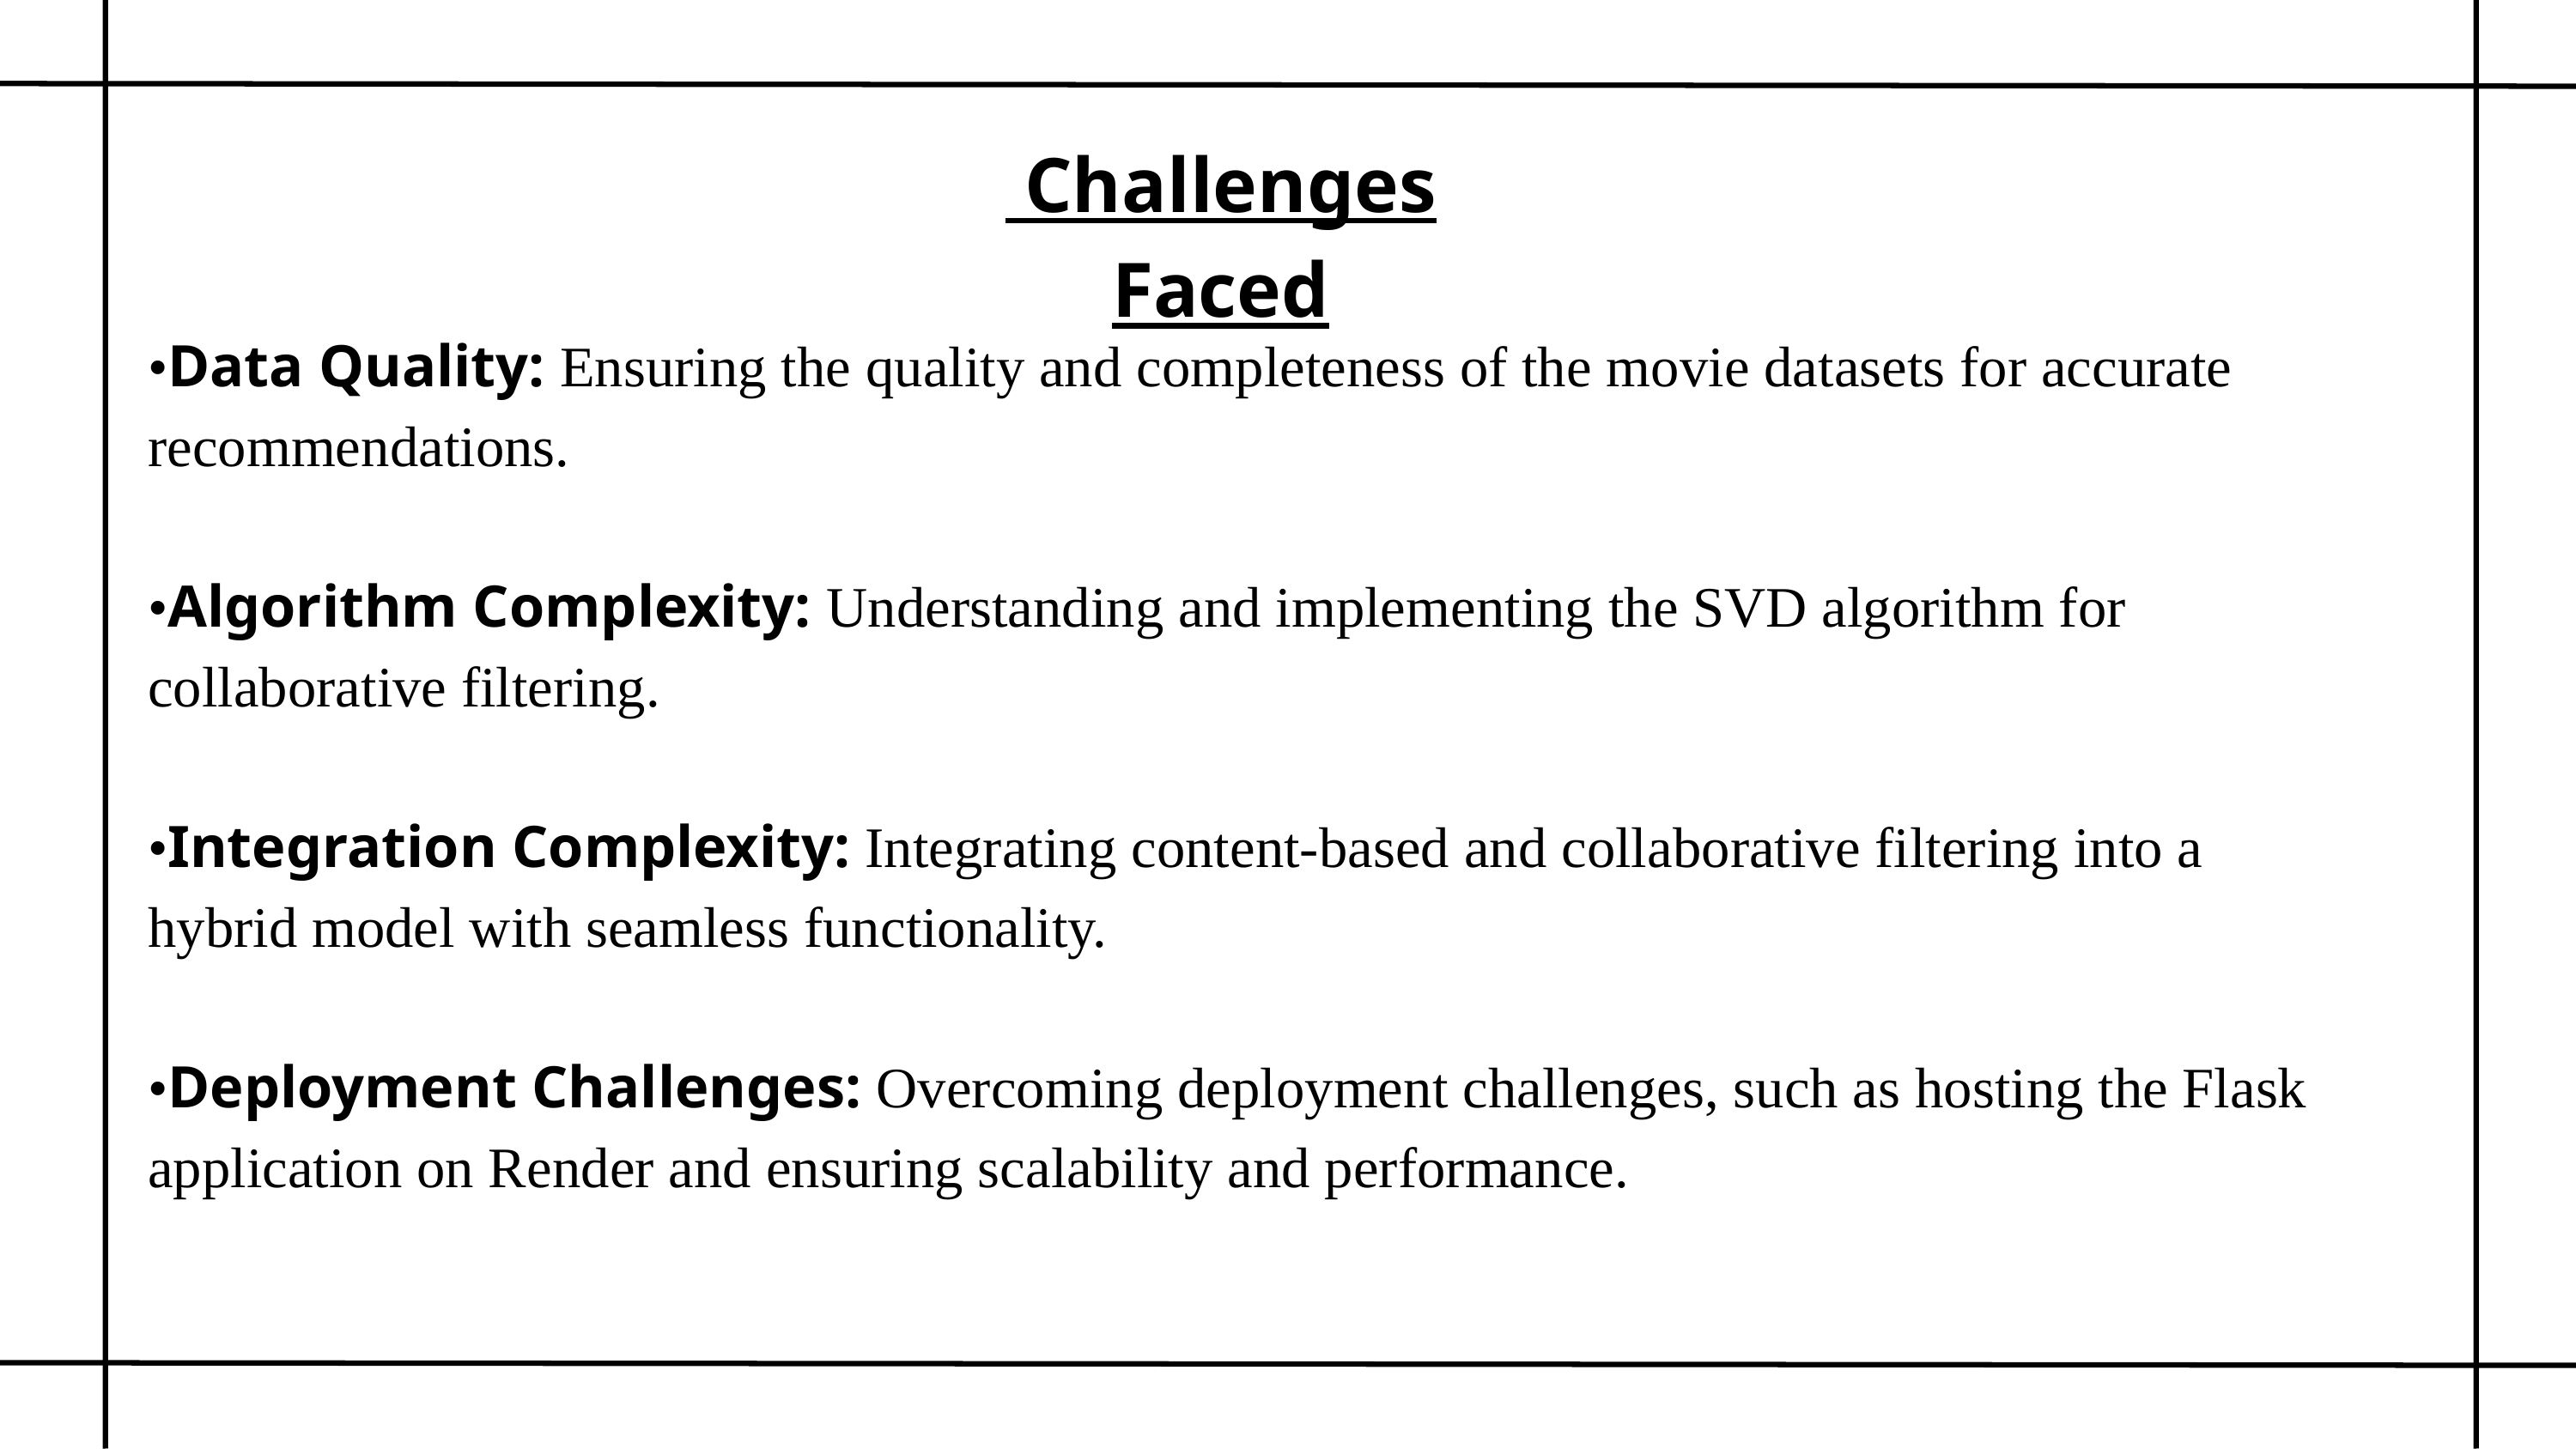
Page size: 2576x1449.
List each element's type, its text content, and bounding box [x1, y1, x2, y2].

text_box •Data Quality: Ensuring the quality and completeness of the movie datasets for accurate recommendations. •Algorithm Complexity: Understanding and implementing the SVD algorithm for collaborative filtering. •Integration Complexity: Integrating content-based and collaborative filtering into a hybrid model with seamless functionality. •Deployment Challenges: Overcoming deployment challenges, such as hosting the Flask application on Render and ensuring scalability and performance. [148, 318, 2356, 1199]
text_box Challenges Faced [939, 122, 1503, 318]
